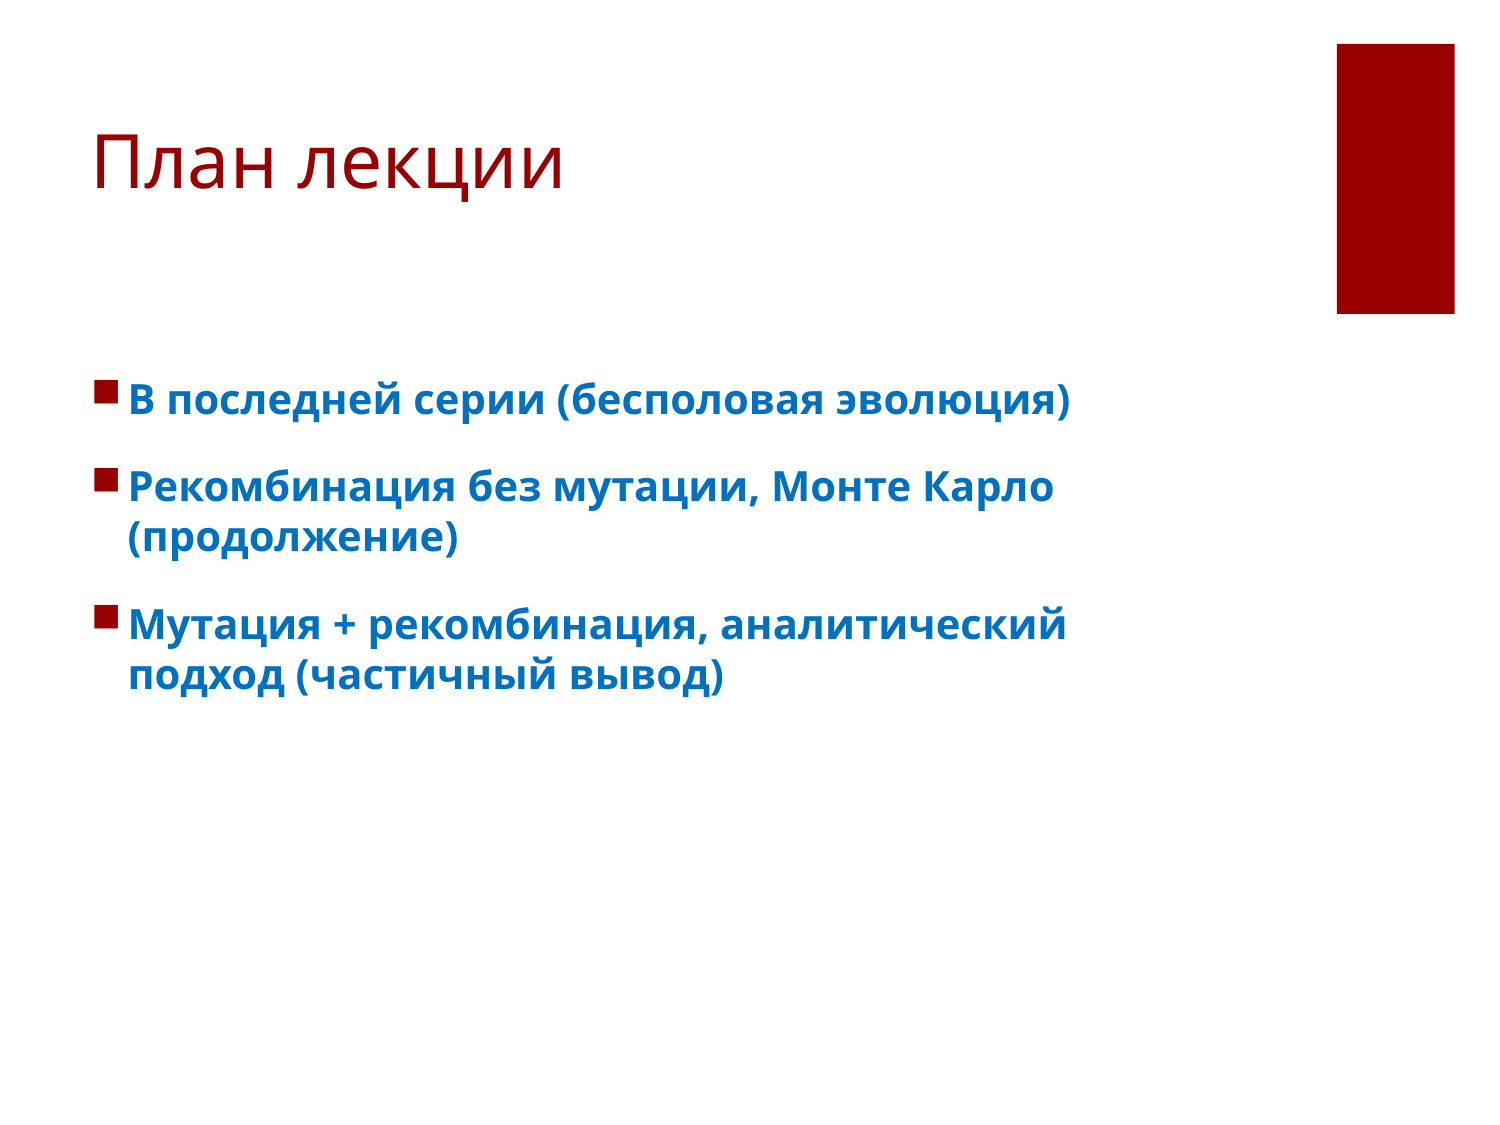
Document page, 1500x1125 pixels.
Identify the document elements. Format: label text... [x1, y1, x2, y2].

title План лекции [75, 23, 1143, 212]
list В последней серии (бесполовая эволюция) Рекомбинация без мутации, Монте Карло (продолжение) Мутация + рекомбинация, аналитический подход (частичный вывод) [75, 365, 1218, 1008]
